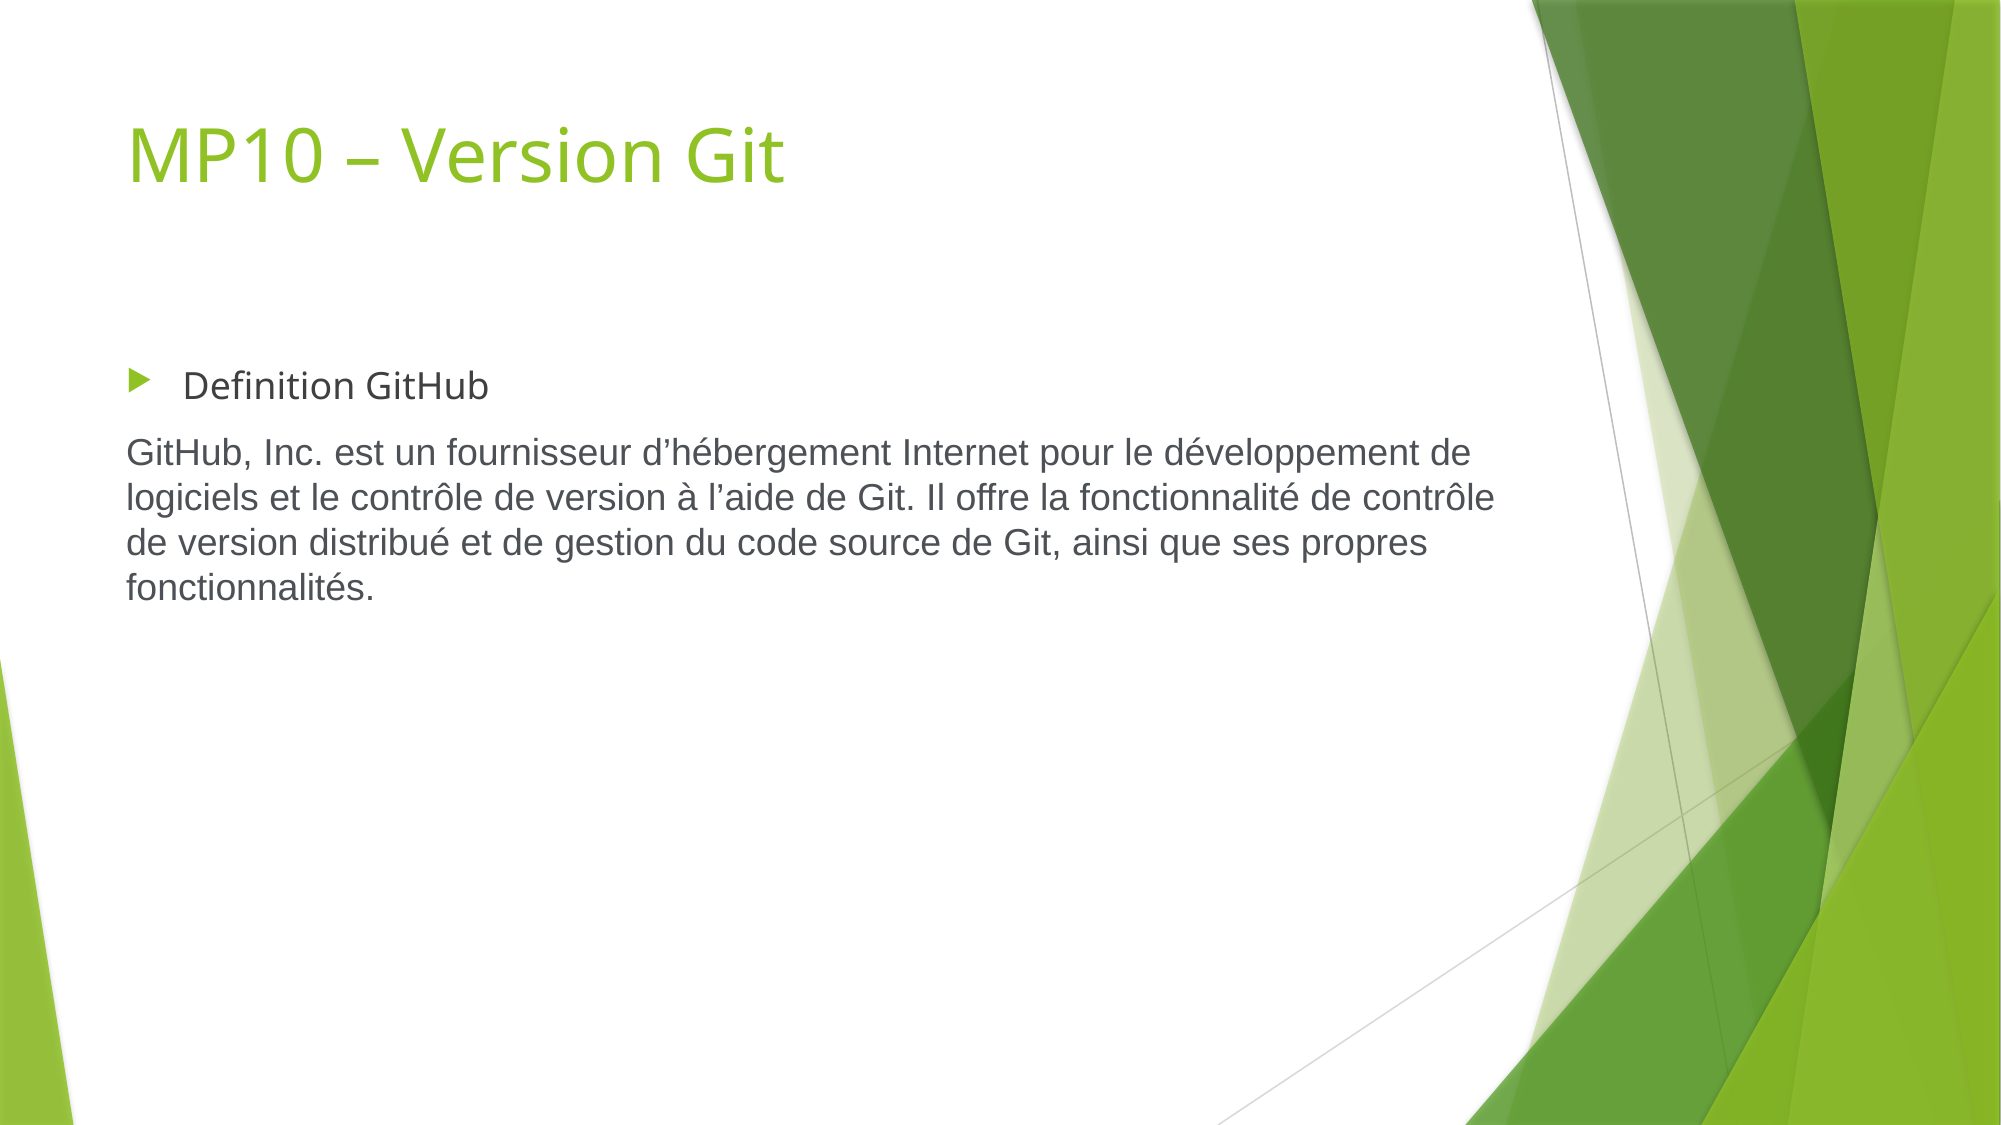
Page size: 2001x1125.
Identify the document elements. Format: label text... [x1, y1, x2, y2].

title MP10 – Version Git [111, 99, 1522, 317]
list Definition GitHub GitHub, Inc. est un fournisseur d’hébergement Internet pour le développement de logiciels et le contrôle de version à l’aide de Git. Il offre la fonctionnalité de contrôle de version distribué et de gestion du code source de Git, ainsi que ses propres fonctionnalités. [111, 354, 1522, 992]
